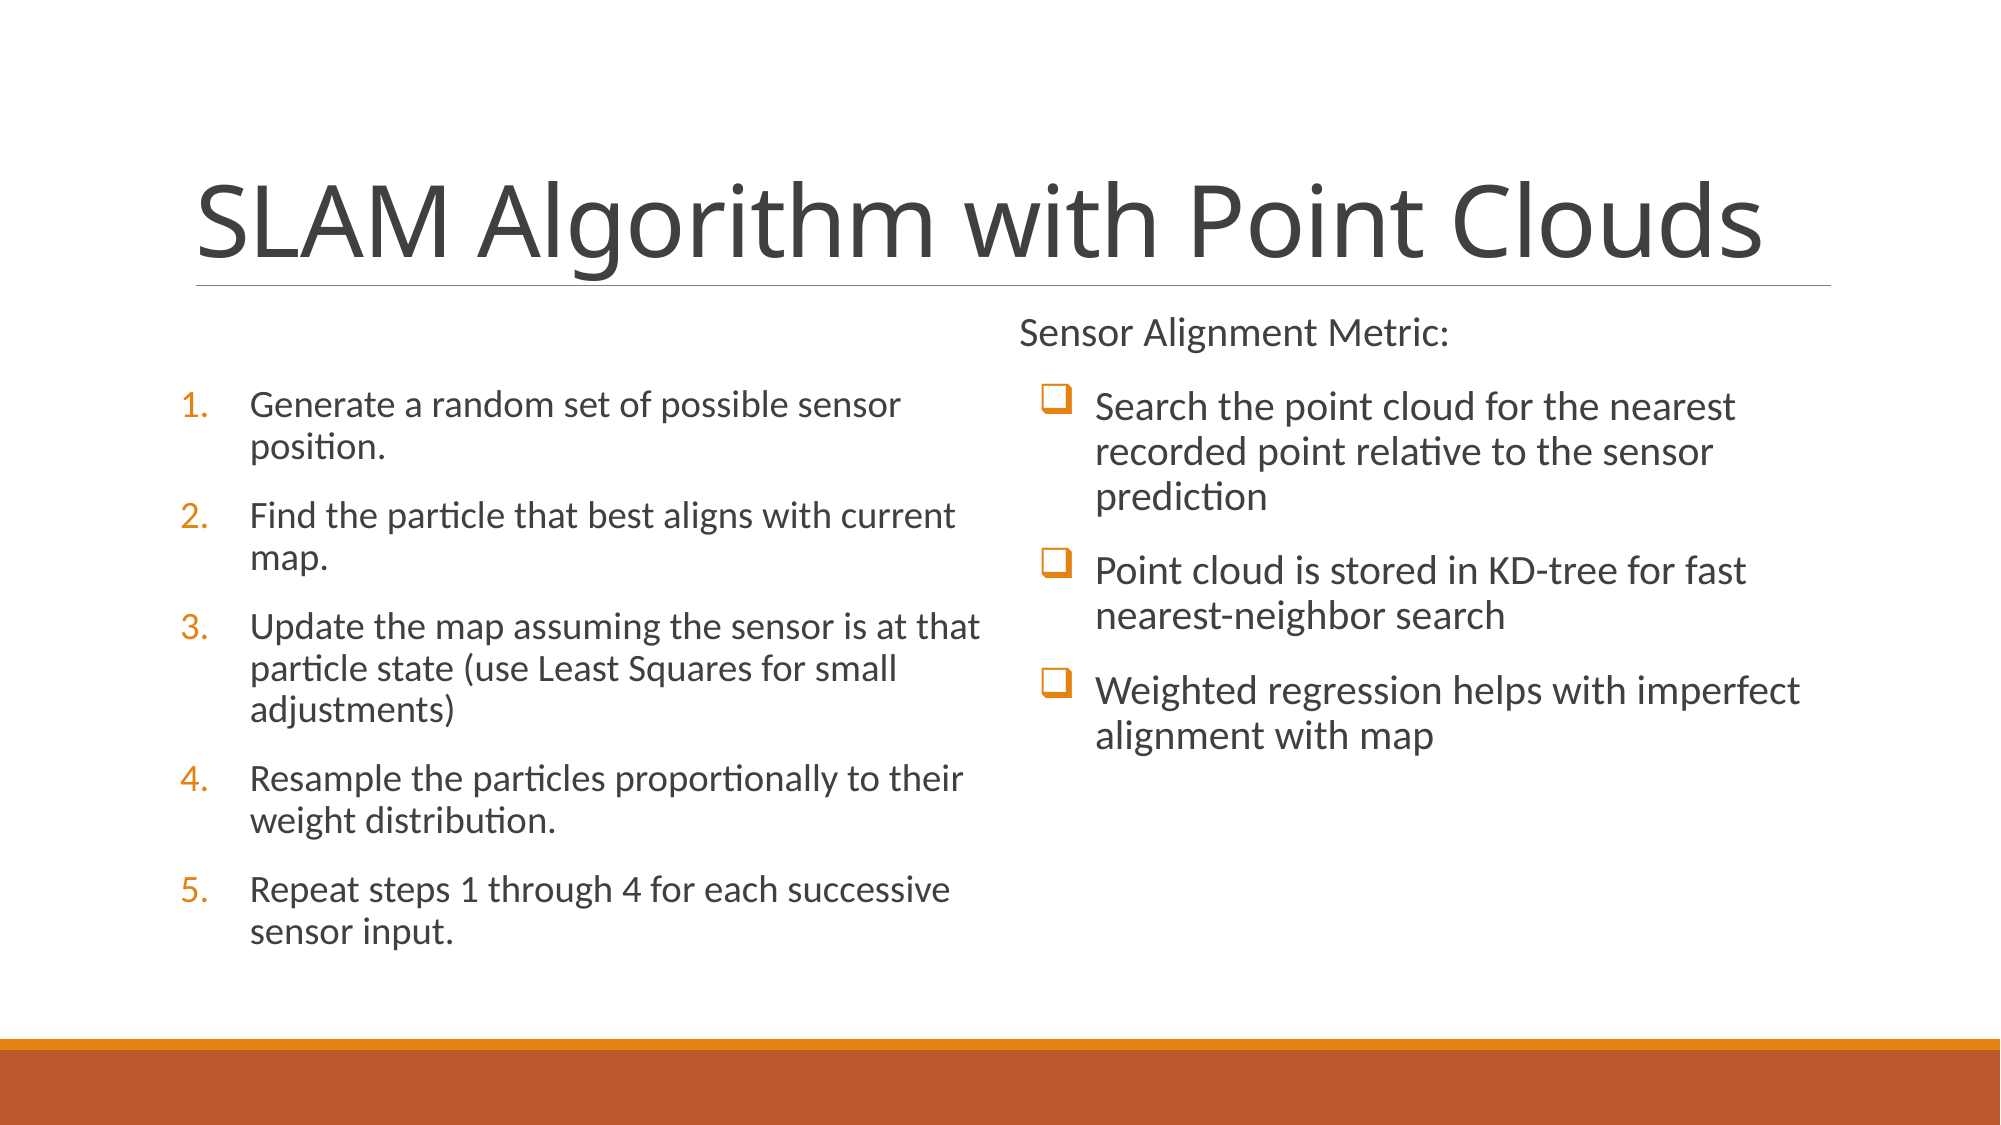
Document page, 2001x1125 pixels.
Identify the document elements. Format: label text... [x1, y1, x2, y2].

title SLAM Algorithm with Point Clouds [180, 47, 1830, 285]
text_box Sensor Alignment Metric: Search the point cloud for the nearest recorded point relative to the sensor prediction Point cloud is stored in KD-tree for fast nearest-neighbor search Weighted regression helps with imperfect alignment with map [1019, 302, 1812, 963]
list Generate a random set of possible sensor position. Find the particle that best aligns with current map. Update the map assuming the sensor is at that particle state (use Least Squares for small adjustments) Resample the particles proportionally to their weight distribution. Repeat steps 1 through 4 for each successive sensor input. [180, 302, 1000, 963]
